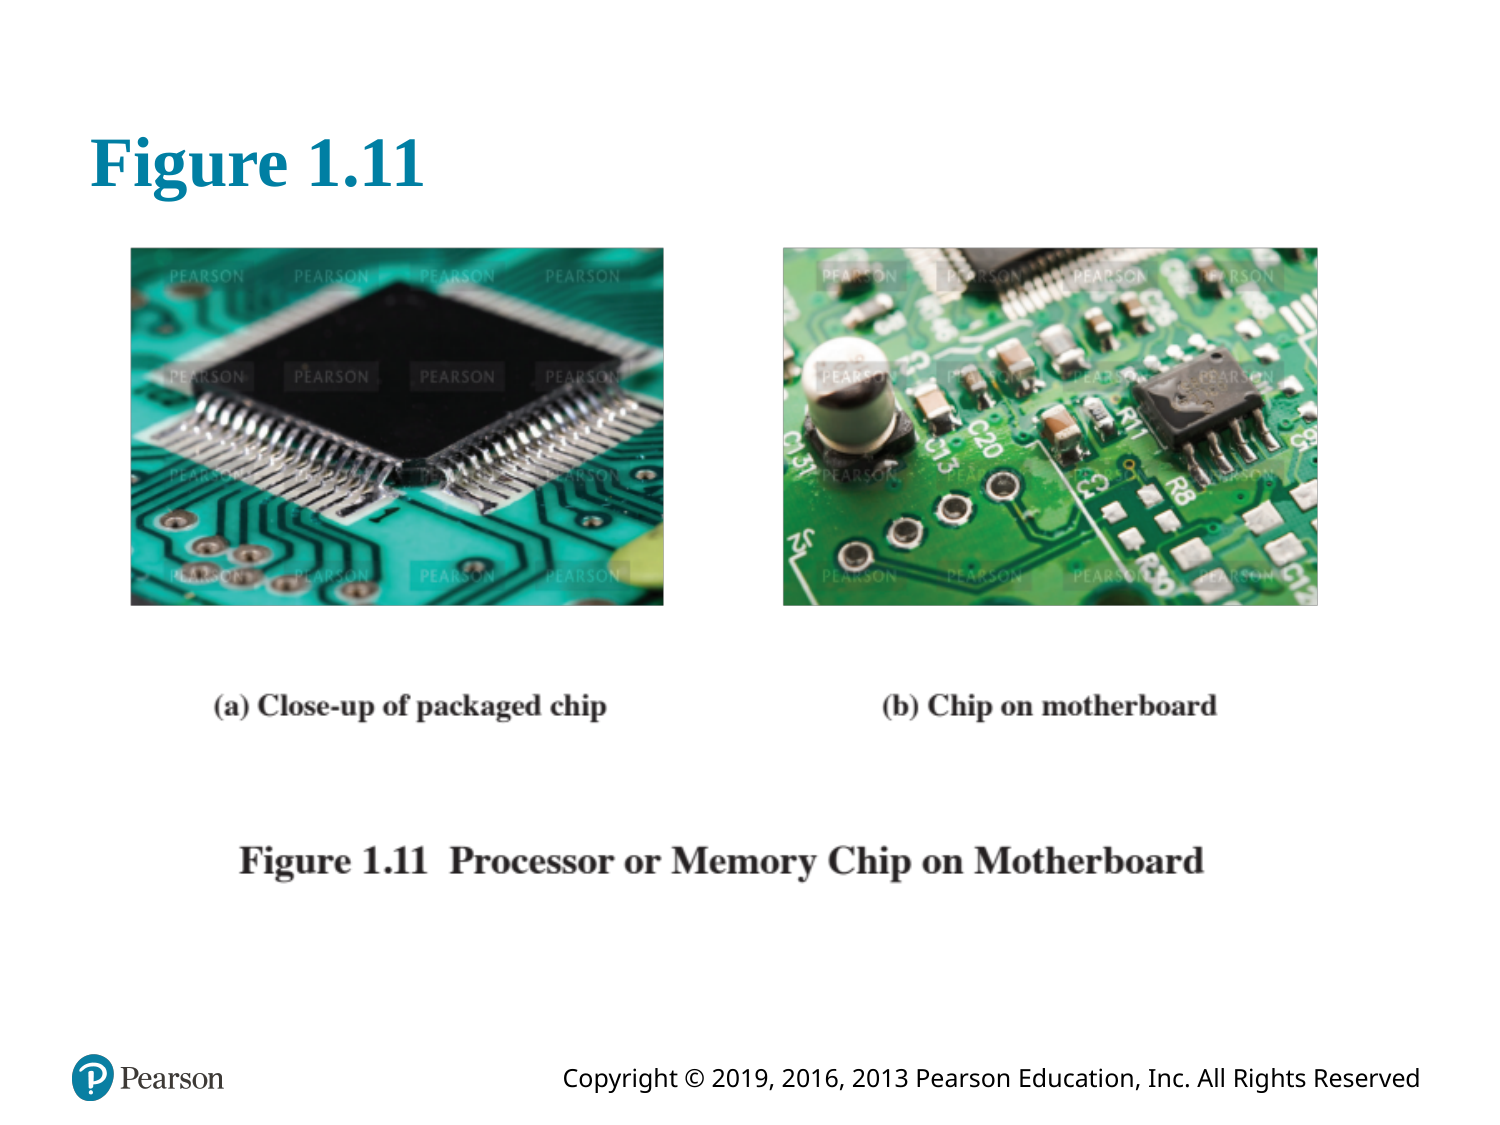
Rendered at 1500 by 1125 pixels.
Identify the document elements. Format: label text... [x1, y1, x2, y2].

picture [98, 1054, 224, 1101]
picture [72, 1087, 83, 1101]
title Figure 1.11 [75, 35, 1425, 216]
picture [52, 148, 1408, 941]
picture [72, 1054, 88, 1070]
picture [80, 1063, 106, 1088]
